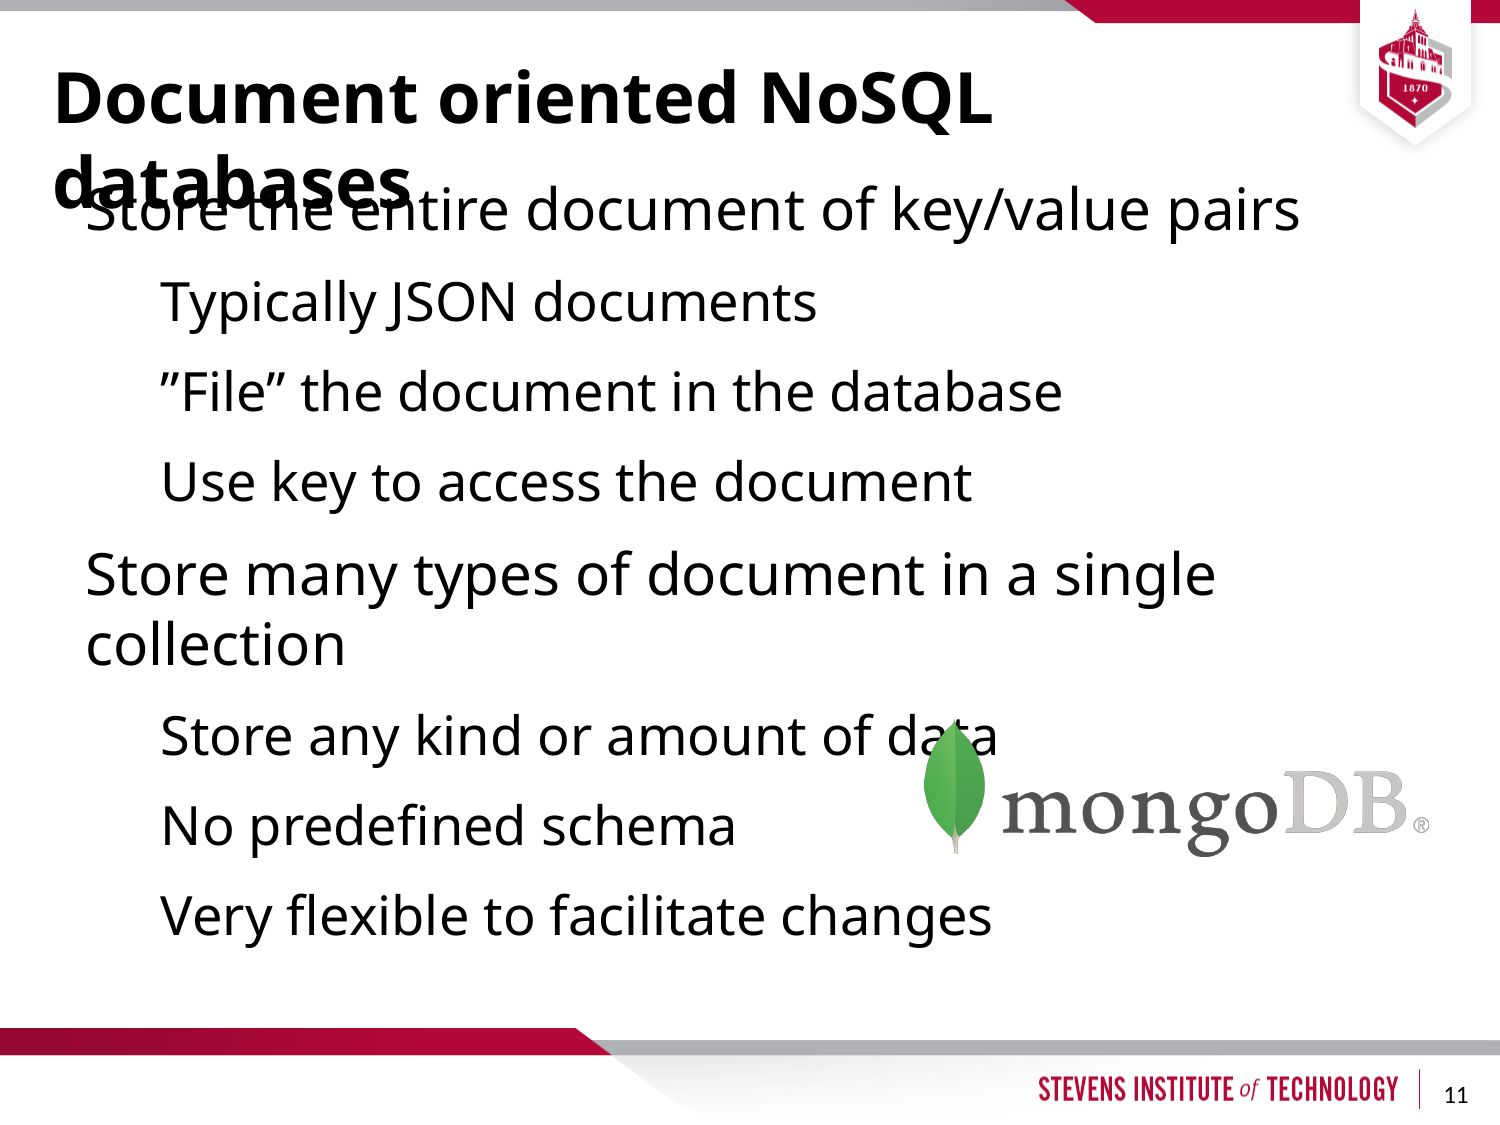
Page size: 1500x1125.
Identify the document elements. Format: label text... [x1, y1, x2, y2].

picture [0, 0, 1500, 160]
title Document oriented NoSQL databases [37, 45, 1338, 150]
picture [923, 719, 1429, 858]
list Store the entire document of key/value pairs Typically JSON documents ”File” the document in the database Use key to access the document Store many types of document in a single collection Store any kind or amount of data No predefined schema Very flexible to facilitate changes [71, 164, 1459, 905]
slide_number 11 [1428, 1071, 1490, 1108]
picture [0, 1028, 1500, 1125]
